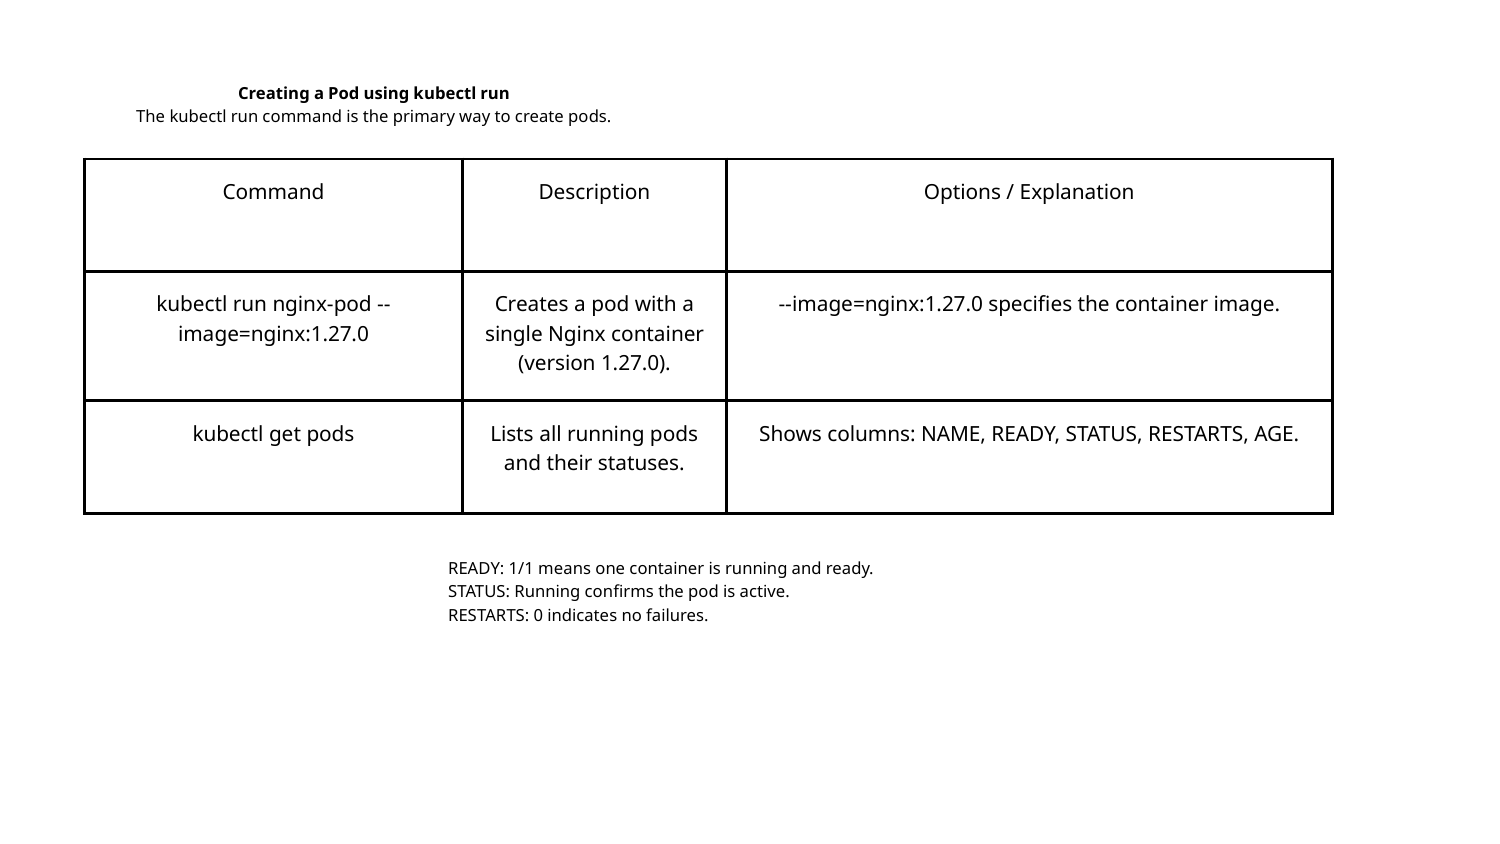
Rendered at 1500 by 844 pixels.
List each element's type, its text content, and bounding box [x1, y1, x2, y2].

table_cell Lists all running pods and their statuses. [464, 402, 725, 512]
text_box READY: 1/1 means one container is running and ready. STATUS: Running confirms the pod is active. RESTARTS: 0 indicates no failures. [448, 554, 969, 625]
table_header Command [86, 160, 461, 270]
table_cell Shows columns: NAME, READY, STATUS, RESTARTS, AGE. [728, 402, 1331, 512]
table_cell kubectl run nginx-pod --image=nginx:1.27.0 [86, 273, 461, 399]
table_header Description [464, 160, 725, 270]
table_header Options / Explanation [728, 160, 1331, 270]
table_cell Creates a pod with a single Nginx container (version 1.27.0). [464, 273, 725, 399]
table_cell kubectl get pods [86, 402, 461, 512]
table_cell --image=nginx:1.27.0 specifies the container image. [728, 273, 1331, 399]
text_box Creating a Pod using kubectl run The kubectl run command is the primary way to create pods. [84, 79, 665, 127]
